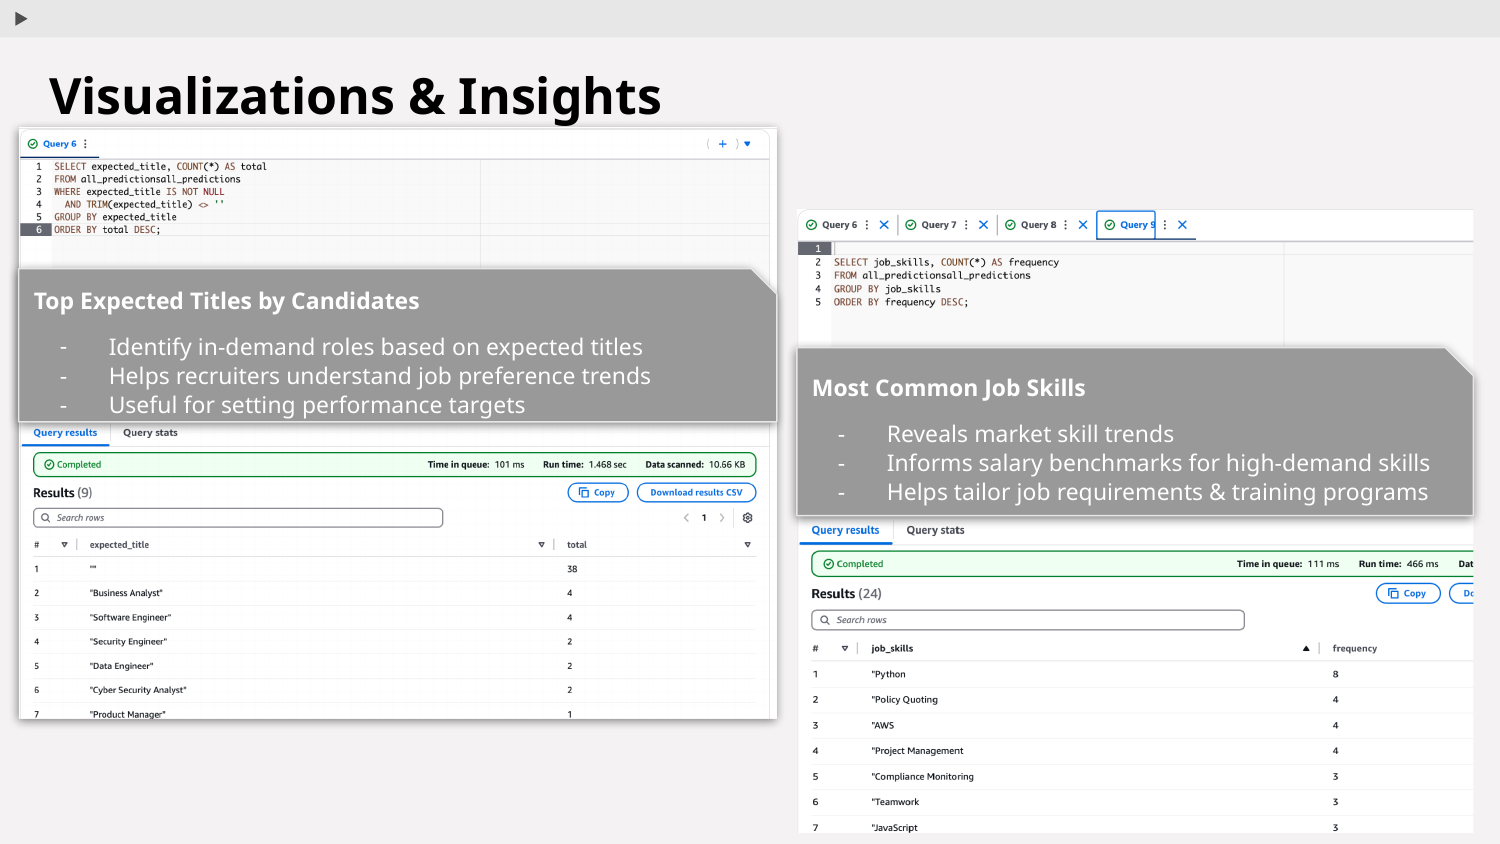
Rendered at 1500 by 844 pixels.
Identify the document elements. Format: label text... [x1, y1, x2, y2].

picture [796, 209, 1474, 834]
picture [18, 127, 778, 719]
title Visualizations & Insights [34, 56, 911, 228]
